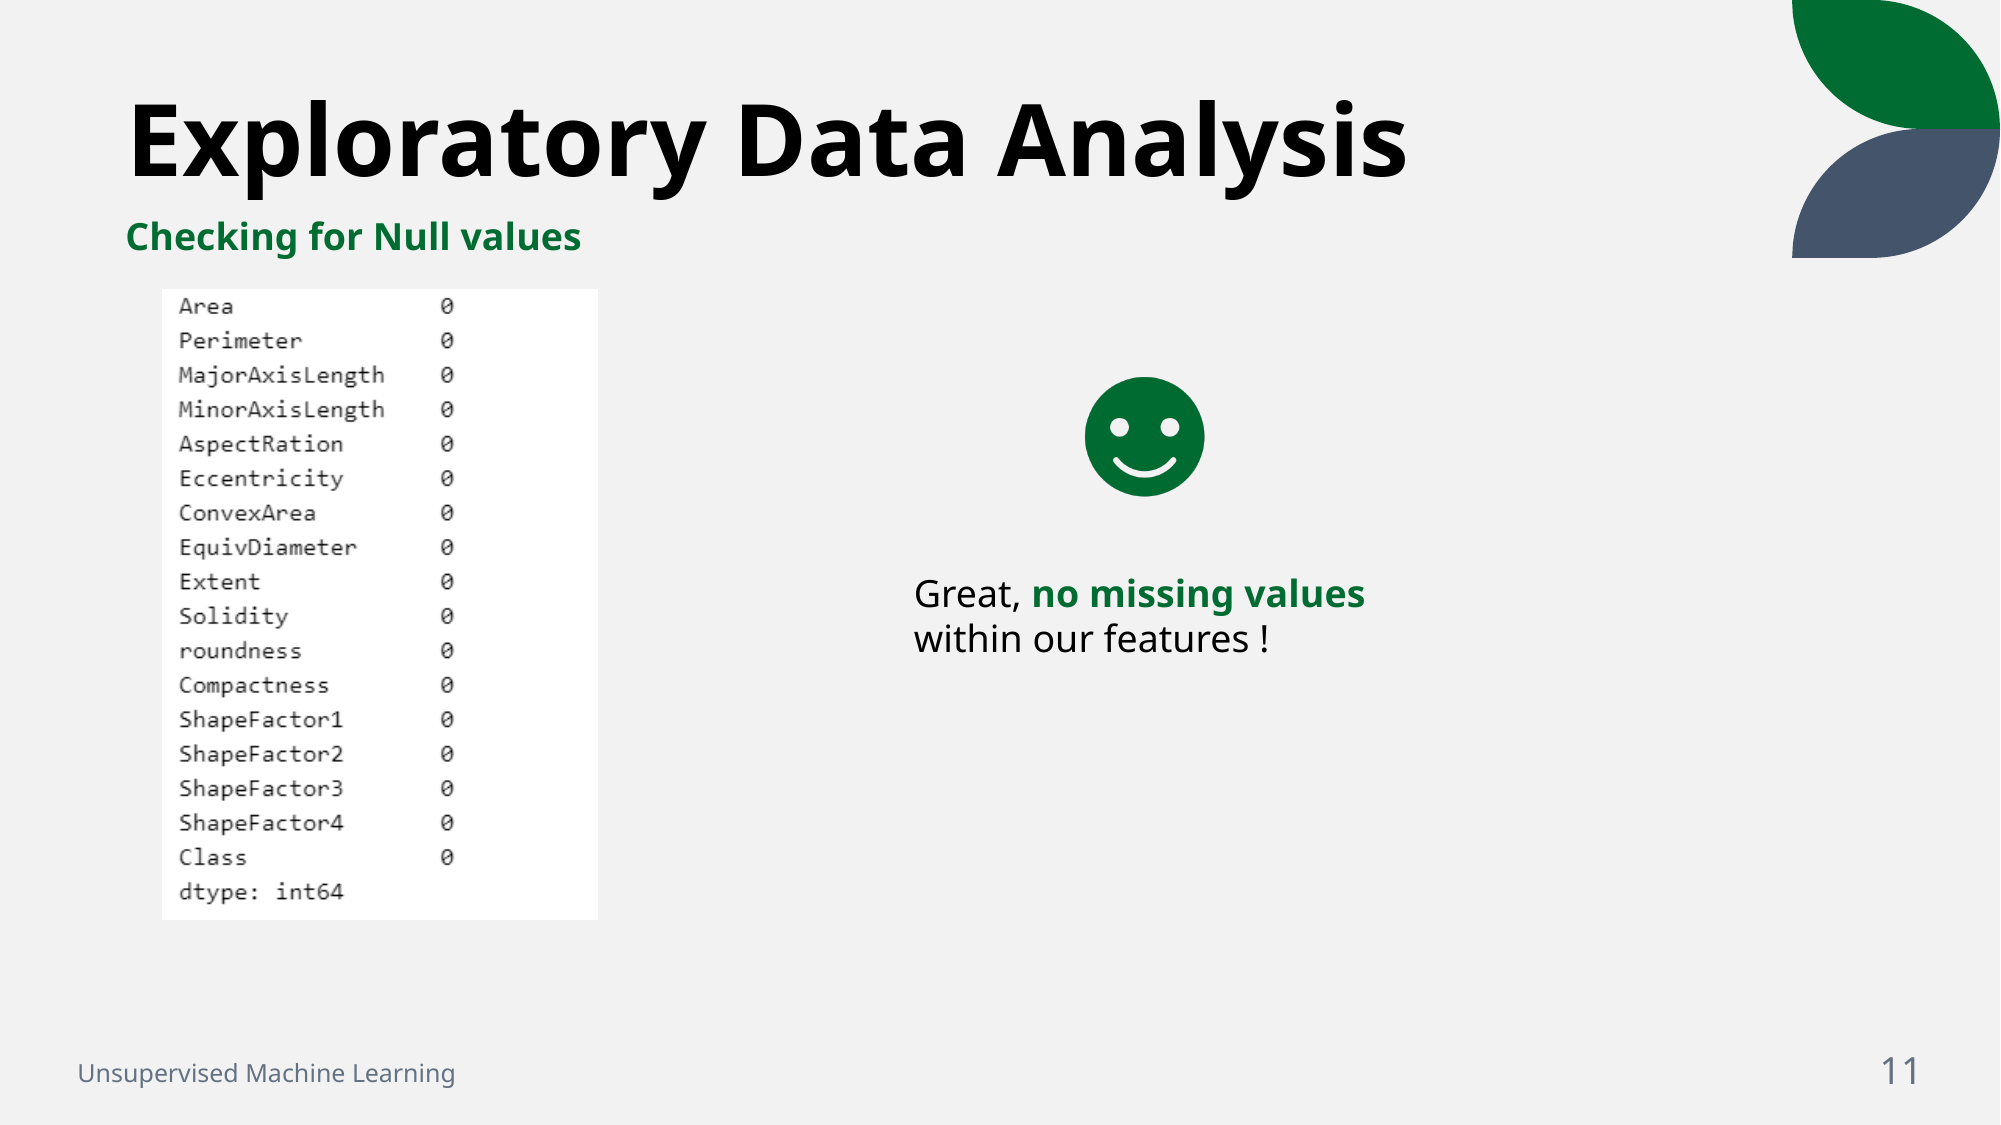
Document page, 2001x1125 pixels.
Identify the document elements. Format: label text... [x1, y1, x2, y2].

text_box Great, no missing values within our features ! [899, 562, 1471, 668]
slide_number Unsupervised Machine Learning [62, 1042, 572, 1103]
text_box Exploratory Data Analysis [111, 0, 1716, 206]
picture [1068, 361, 1220, 512]
slide_number 11 [1665, 1042, 1938, 1103]
picture [161, 289, 598, 920]
text_box Checking for Null values [110, 205, 598, 266]
